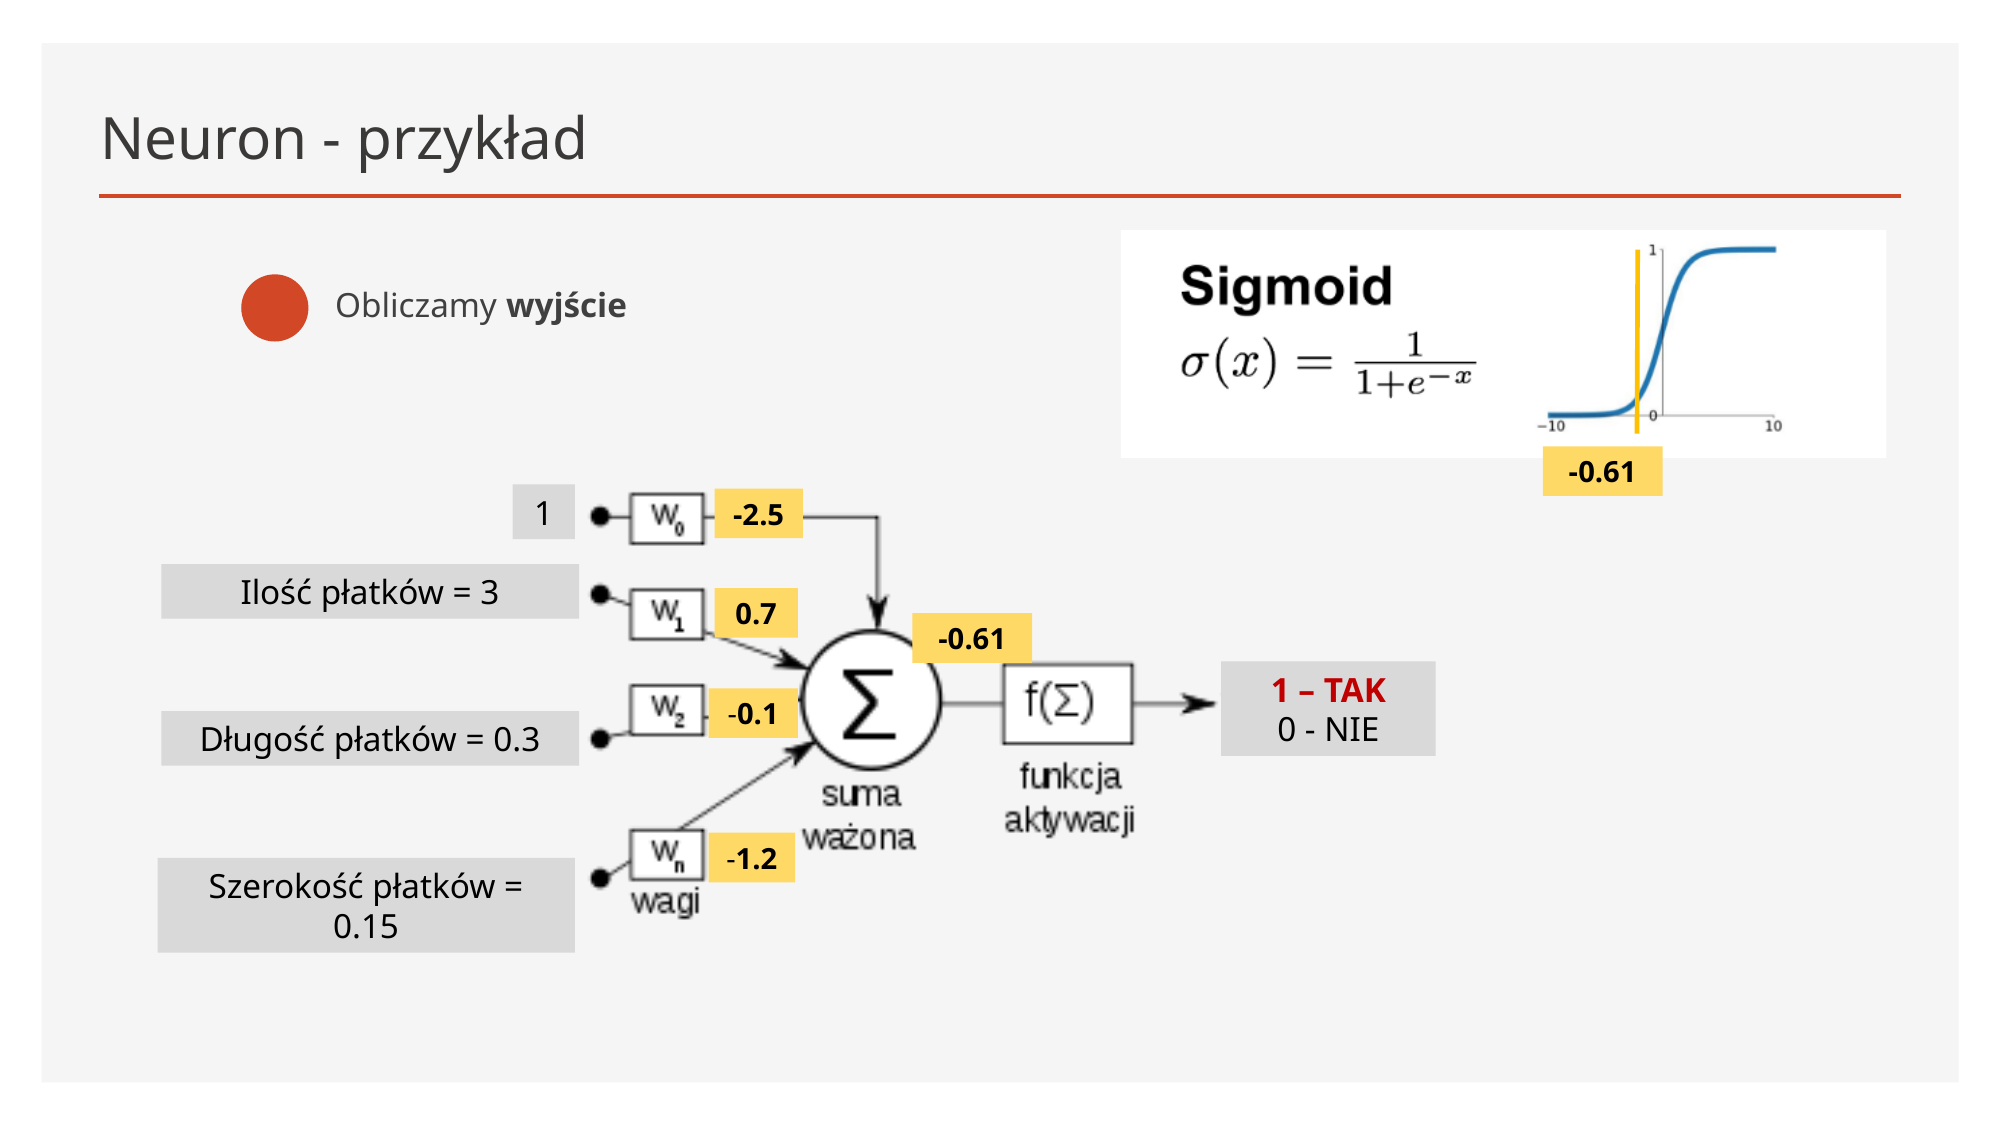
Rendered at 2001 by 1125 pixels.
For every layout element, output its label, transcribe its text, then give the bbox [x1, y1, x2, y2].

text_box 1 – TAK 0 - NIE [1346, 661, 1436, 756]
text_box 1 [512, 484, 575, 540]
title Neuron - przykład [85, 73, 1214, 179]
text_box Obliczamy wyjście [320, 278, 1109, 455]
text_box Długość płatków = 0.3 [161, 711, 579, 766]
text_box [229, 274, 321, 342]
text_box Szerokość płatków = 0.15 [157, 857, 575, 953]
picture [1120, 230, 1887, 458]
picture [579, 485, 1346, 928]
text_box Ilość płatków = 3 [161, 564, 579, 619]
text_box -0.61 [1542, 458, 1663, 496]
